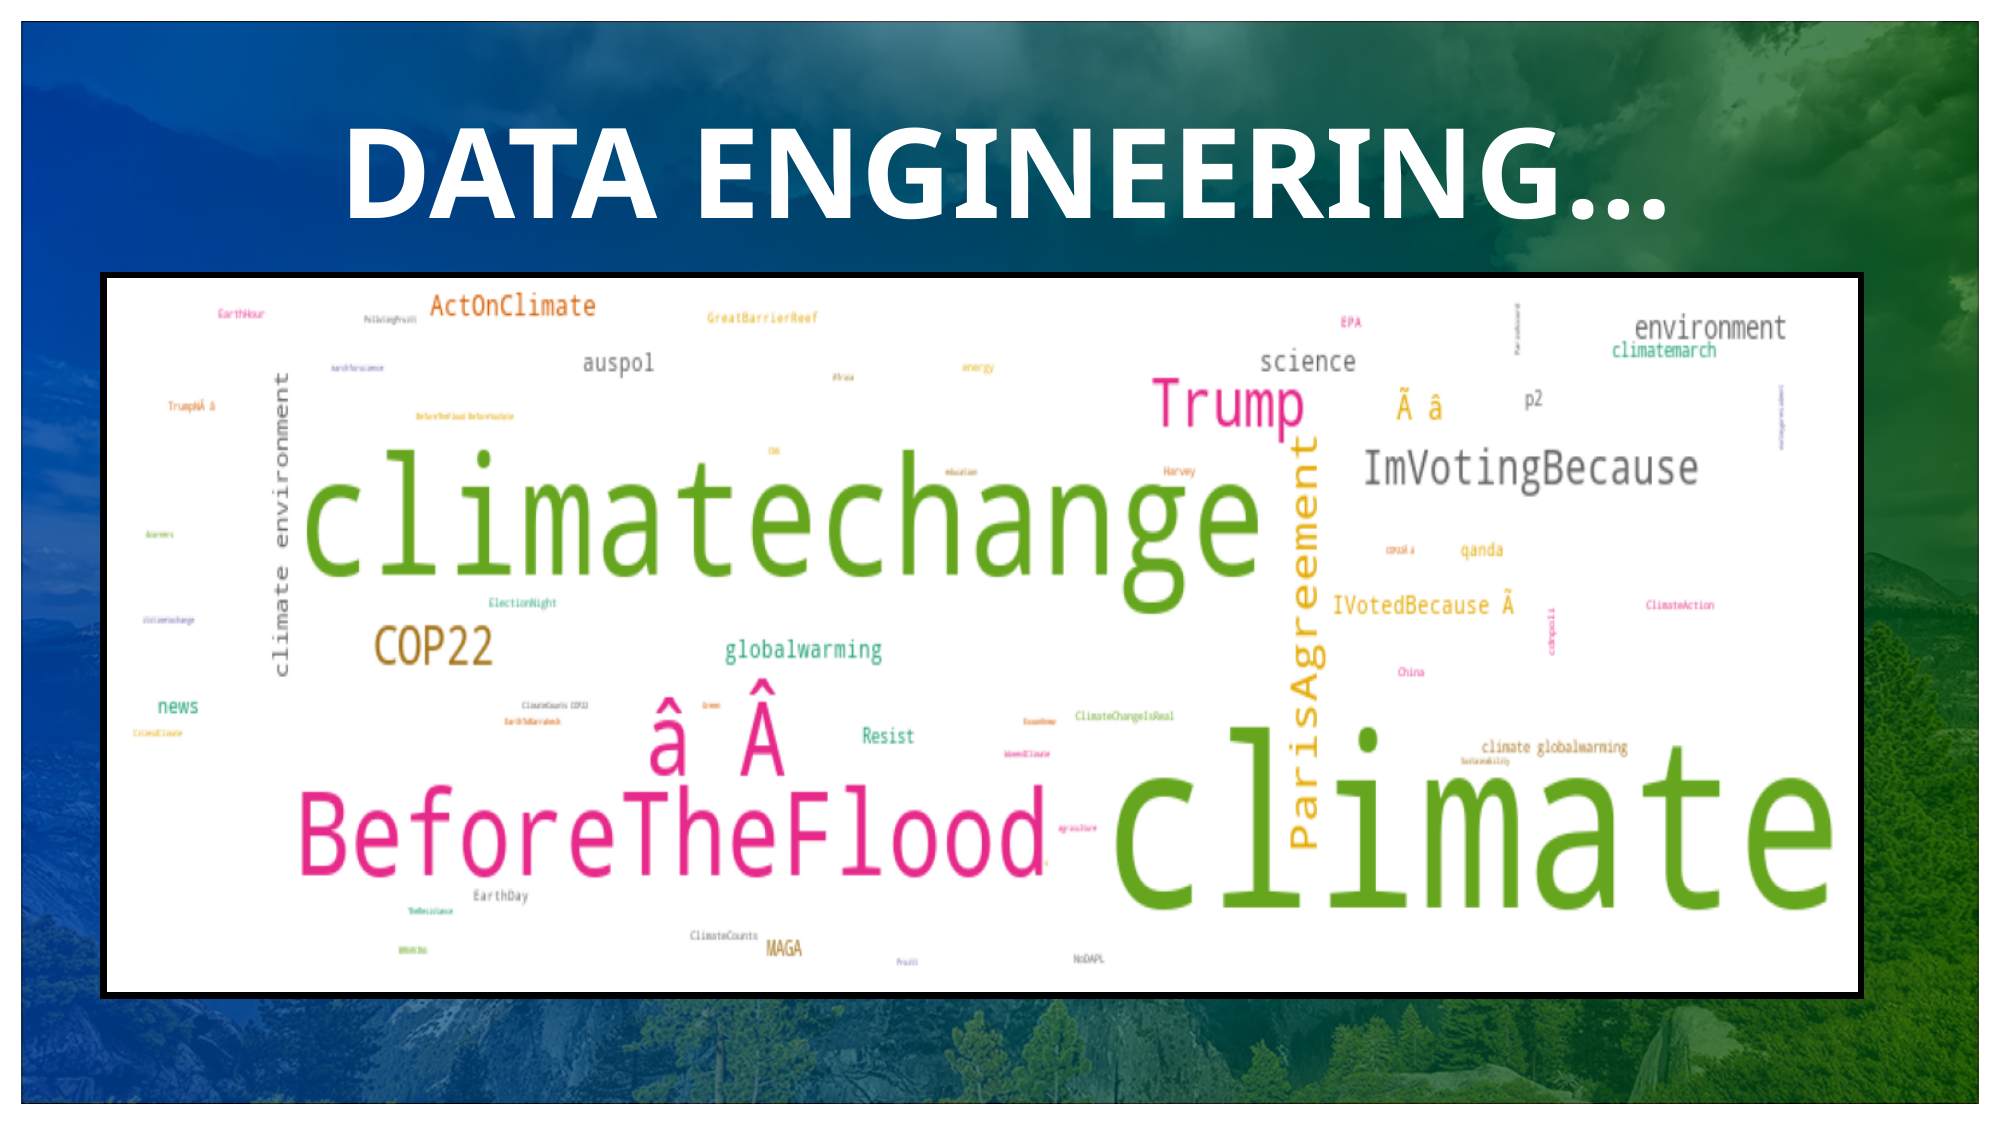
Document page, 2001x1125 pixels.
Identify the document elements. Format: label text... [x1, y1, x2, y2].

picture [21, 21, 1979, 1104]
text_box DATA ENGINEERING… [236, 98, 1777, 258]
